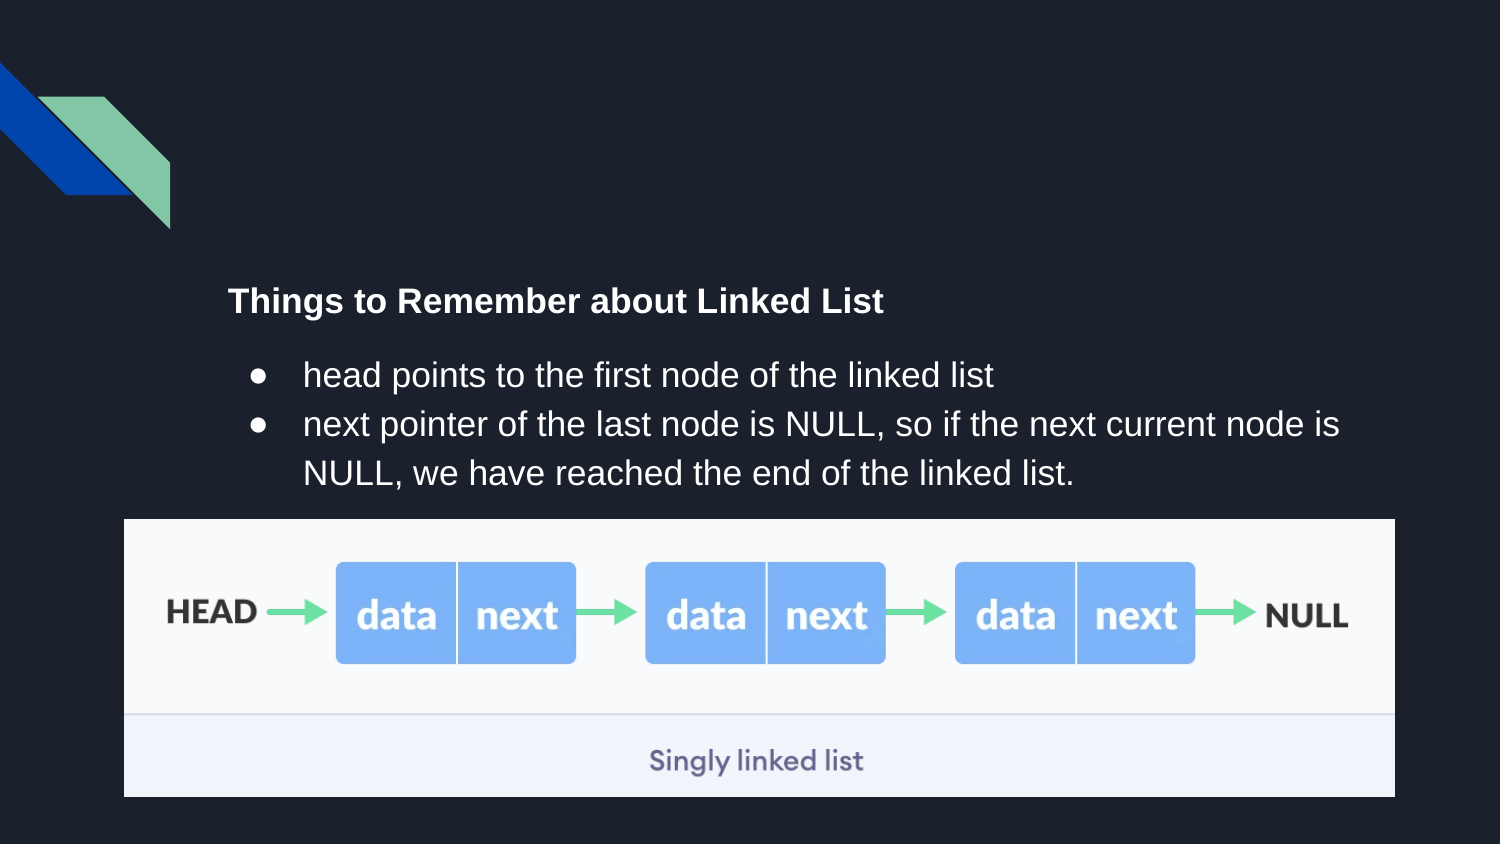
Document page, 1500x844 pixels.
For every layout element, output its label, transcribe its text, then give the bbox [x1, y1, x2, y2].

picture [124, 519, 1395, 798]
list Things to Remember about Linked List head points to the first node of the linked list next pointer of the last node is NULL, so if the next current node is NULL, we have reached the end of the linked list. [212, 257, 1368, 518]
